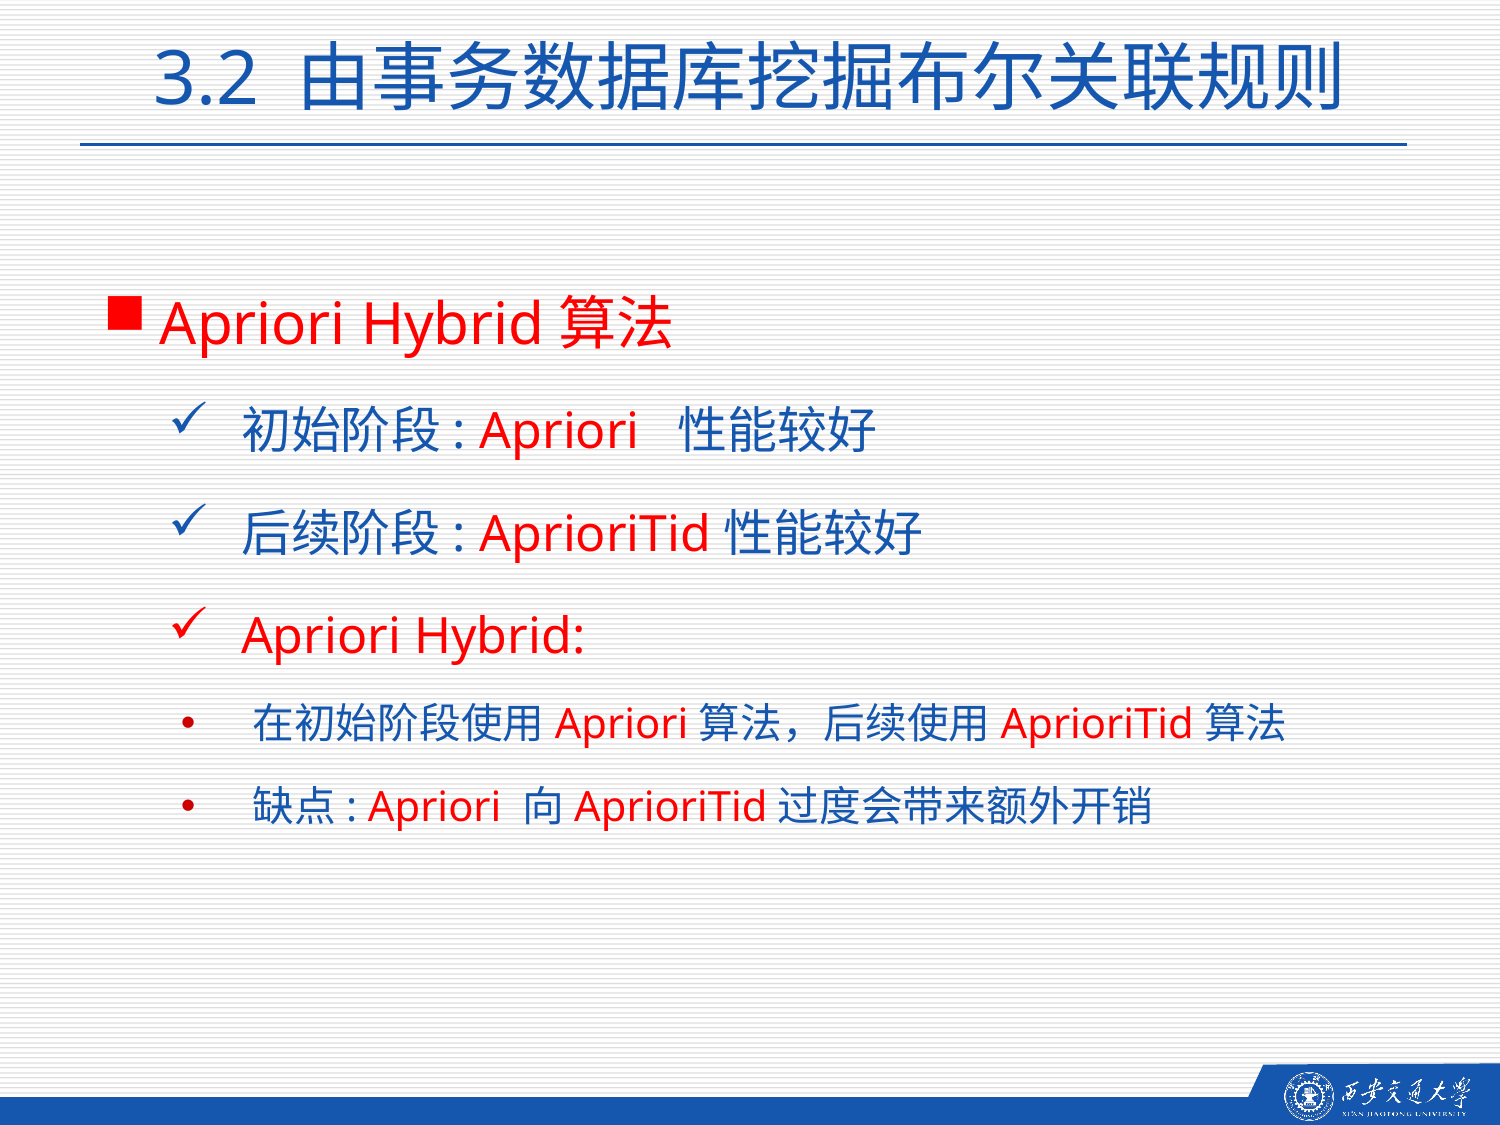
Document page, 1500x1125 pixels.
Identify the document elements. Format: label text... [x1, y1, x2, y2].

list Apriori Hybrid算法 初始阶段: Apriori 性能较好 后续阶段: AprioriTid性能较好 Apriori Hybrid: 在初始阶段使用Apriori算法，后续使用AprioriTid算法 缺点: Apriori 向AprioriTid过度会带来额外开销 [88, 243, 1459, 944]
picture [0, 0, 1500, 1097]
text_box 3.2 由事务数据库挖掘布尔关联规则 [41, 0, 1459, 127]
